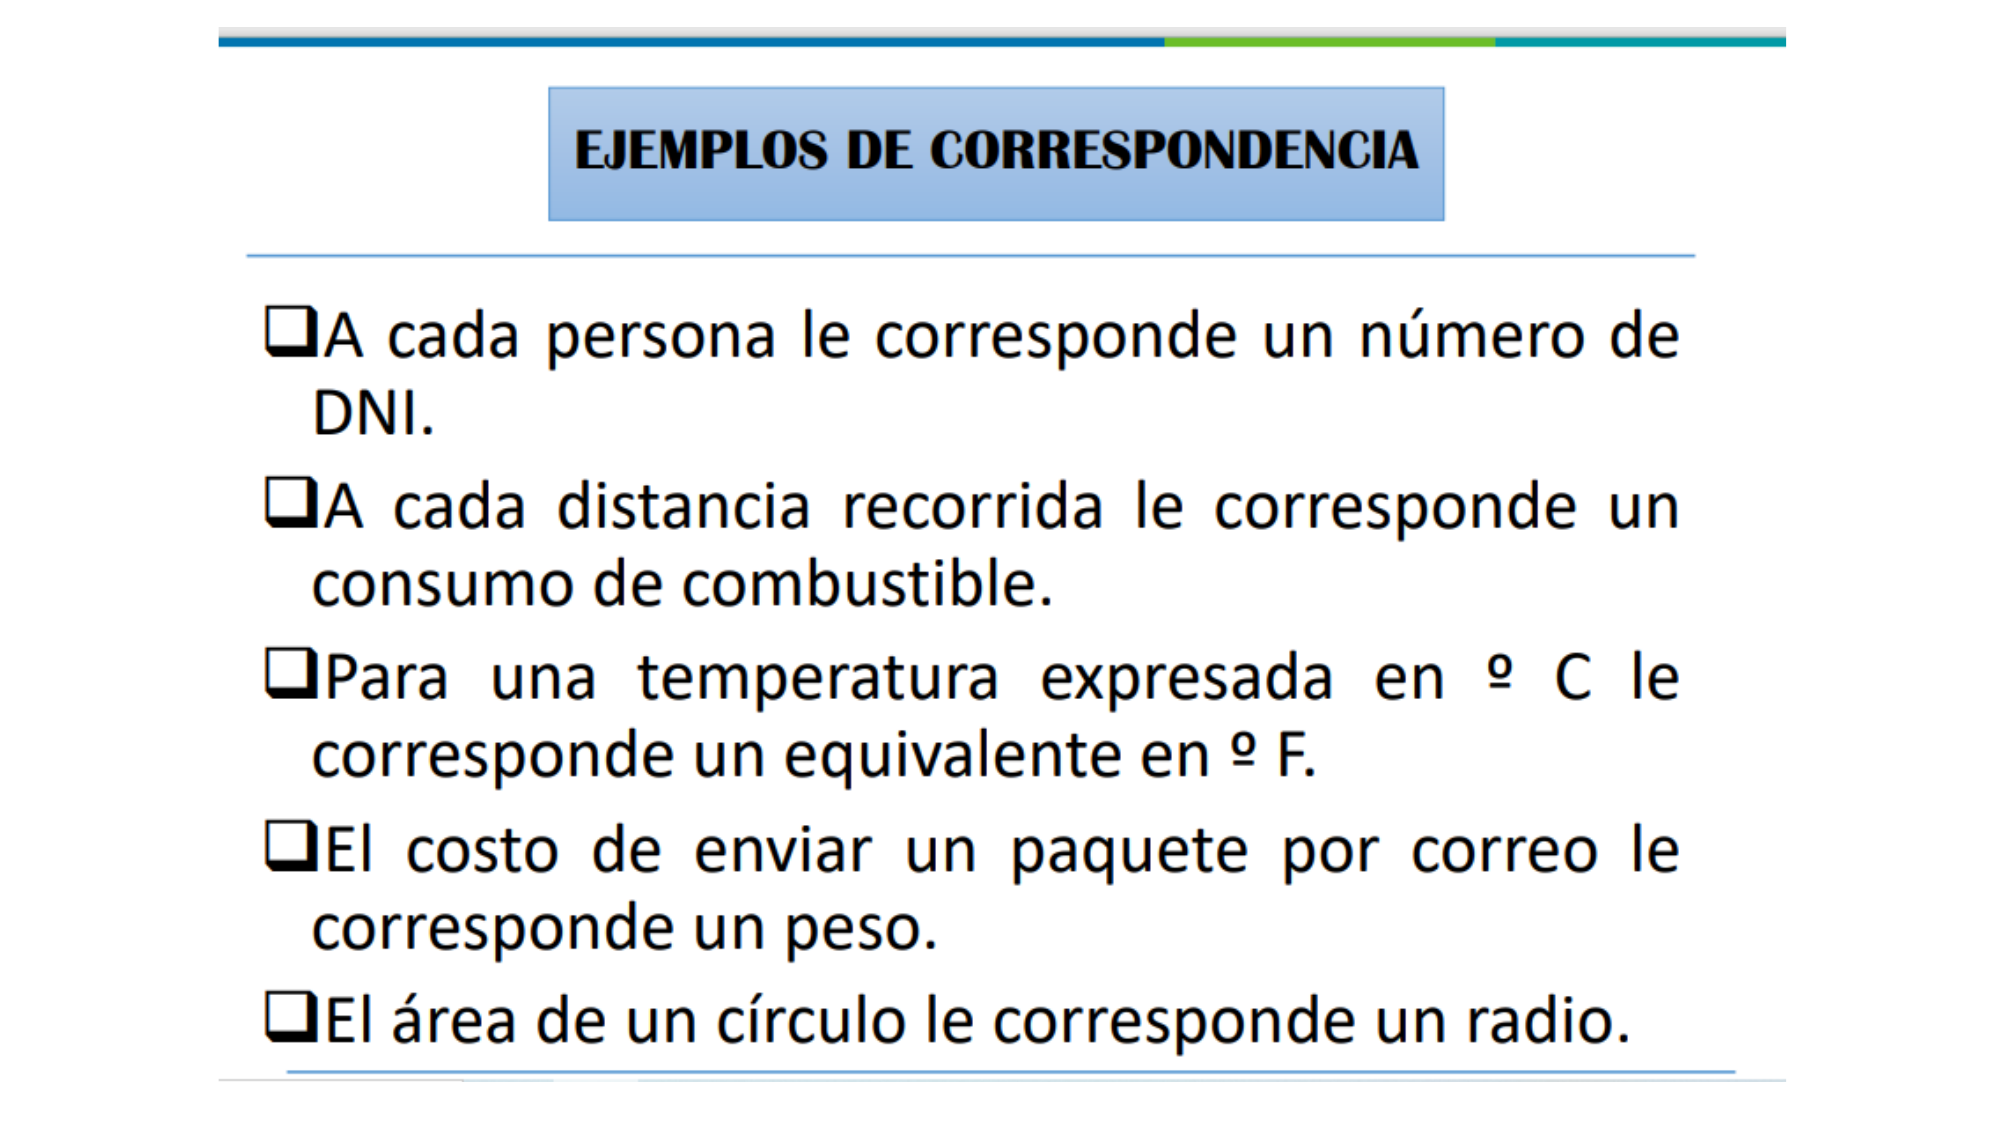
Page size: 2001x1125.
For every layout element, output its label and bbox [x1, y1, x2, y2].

picture [218, 27, 1787, 1082]
